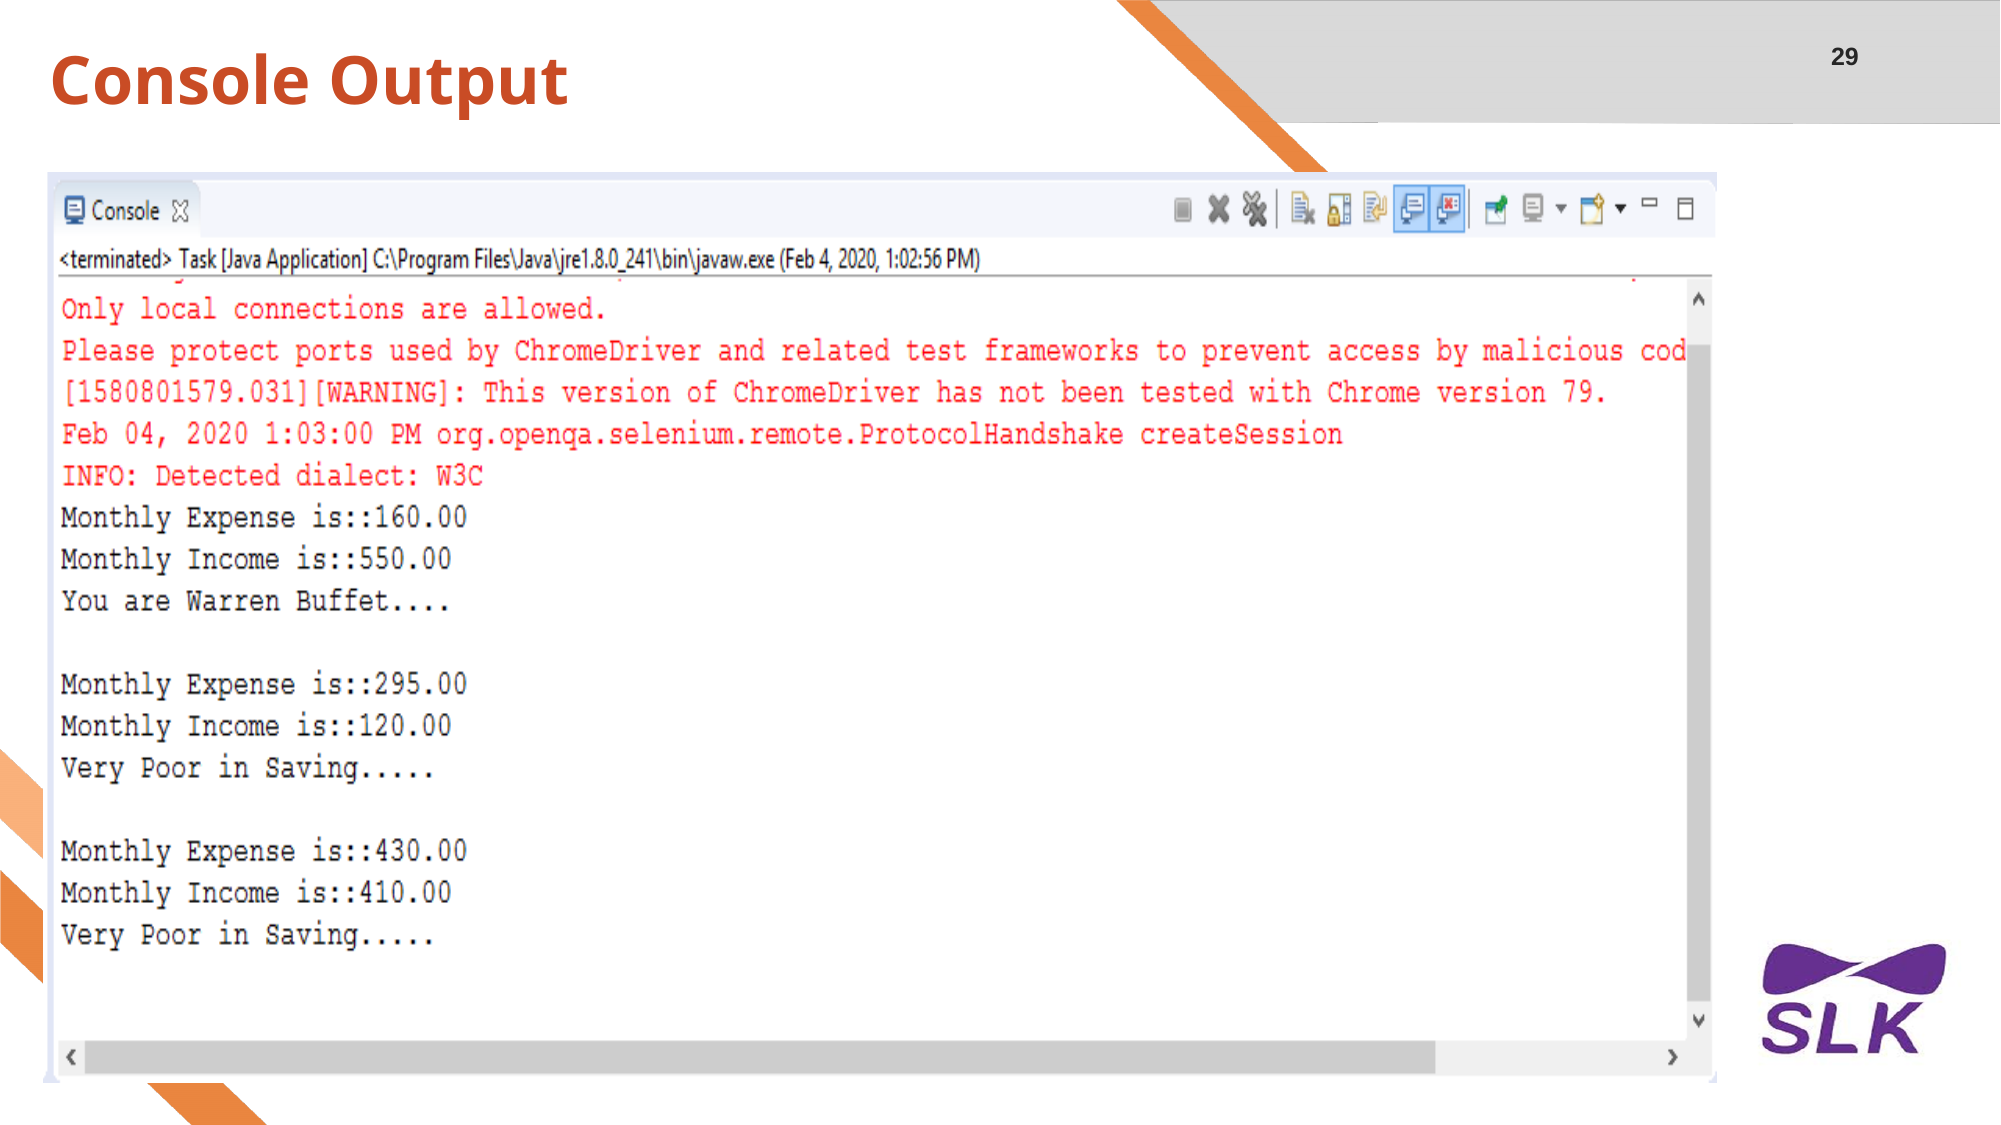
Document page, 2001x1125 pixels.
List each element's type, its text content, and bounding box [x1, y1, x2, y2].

title Console Output [19, 12, 1087, 144]
slide_number 29 [1790, 28, 1900, 78]
picture [0, 0, 2000, 1125]
picture [1721, 893, 1980, 1112]
